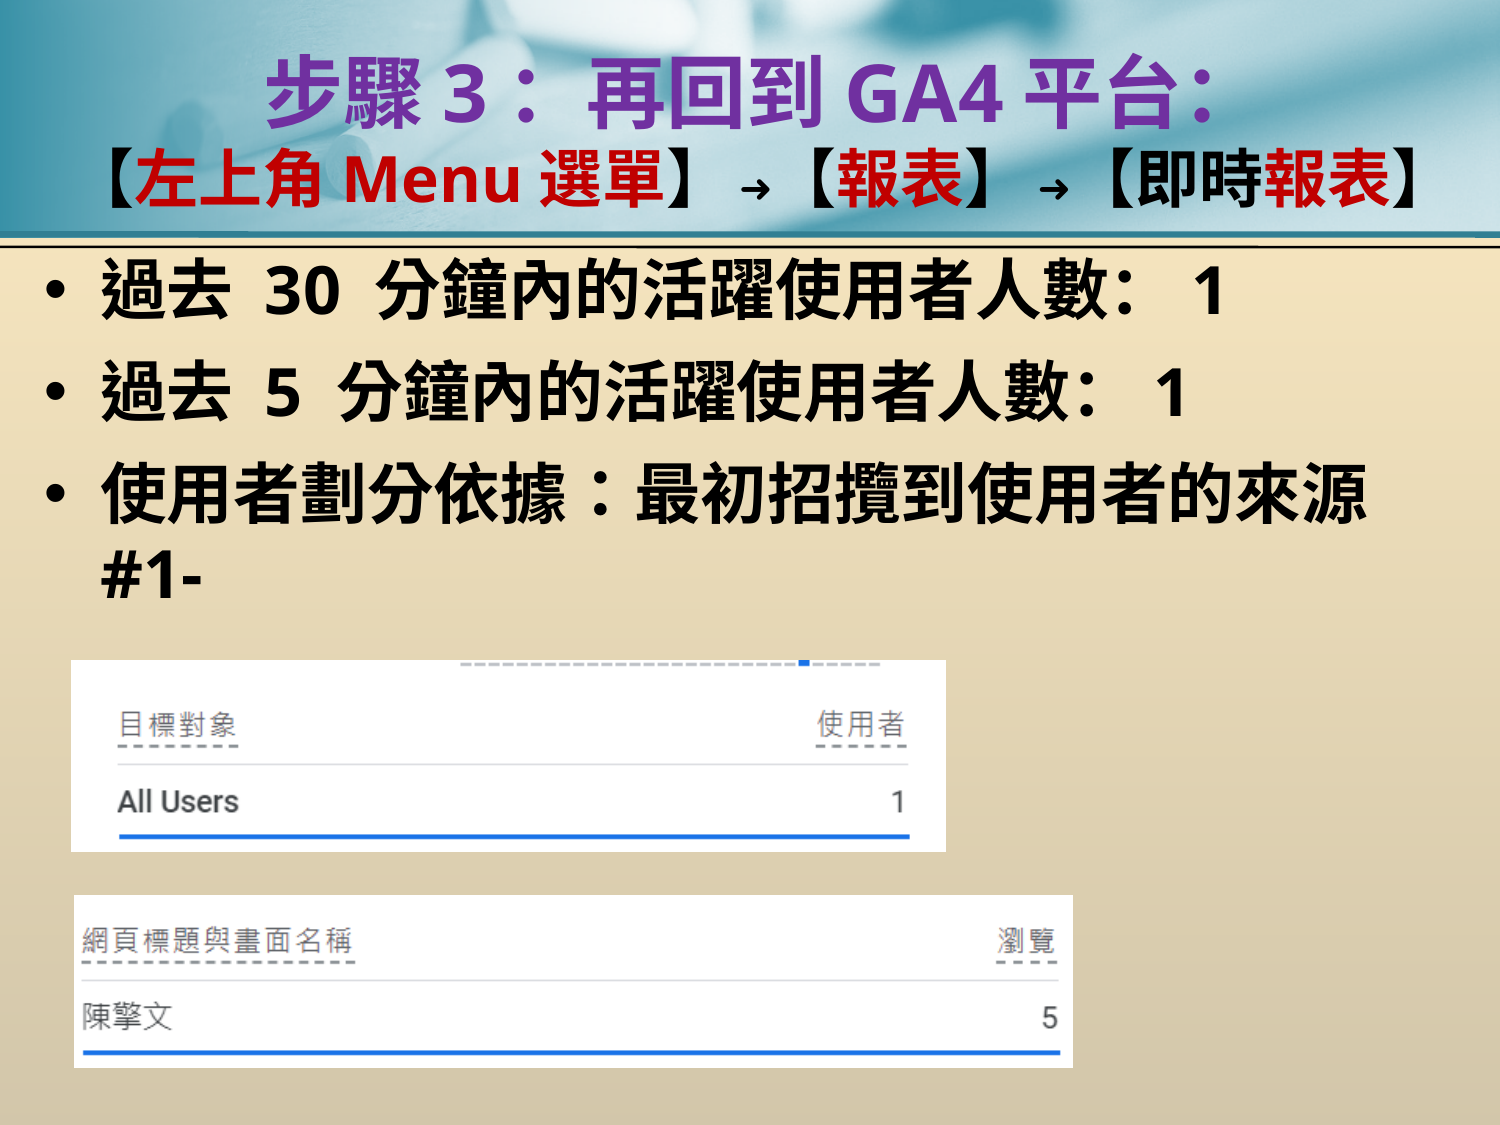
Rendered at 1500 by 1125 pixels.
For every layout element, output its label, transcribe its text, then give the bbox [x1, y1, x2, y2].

title 步驟3：再回到GA4平台： 【左上角Menu選單】 ➜【報表】 ➜【即時報表】 [45, 24, 1481, 233]
picture [71, 660, 946, 852]
list 過去 30 分鐘內的活躍使用者人數：1 過去 5 分鐘內的活躍使用者人數：1 使用者劃分依據：最初招攬到使用者的來源#1- [29, 240, 1481, 1081]
picture [74, 895, 1073, 1068]
